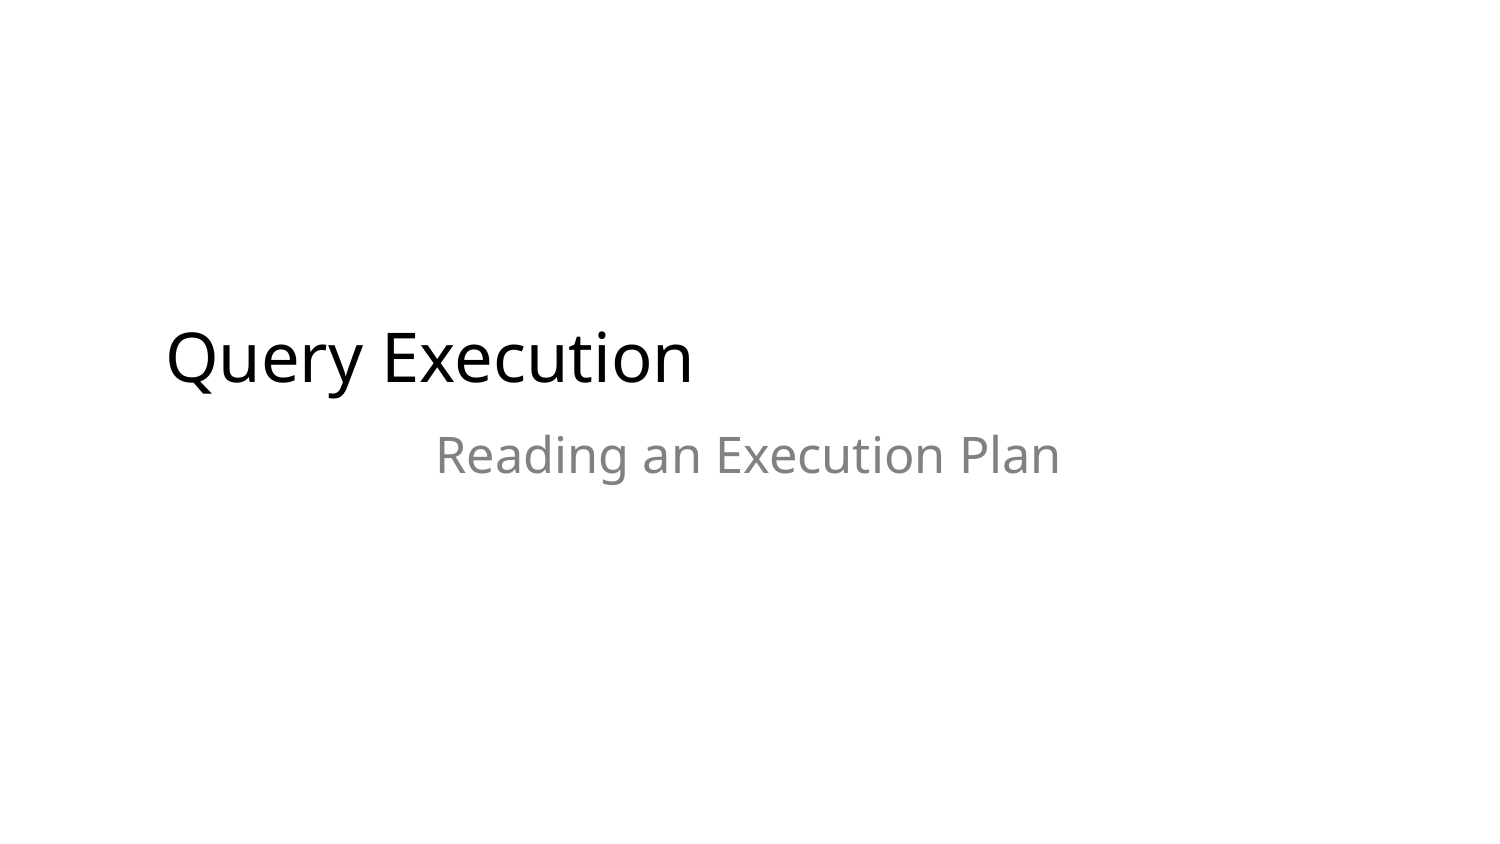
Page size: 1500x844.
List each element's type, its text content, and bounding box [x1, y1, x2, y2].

text_box Reading an Execution Plan [148, 422, 1350, 484]
title Query Execution [150, 314, 1350, 407]
